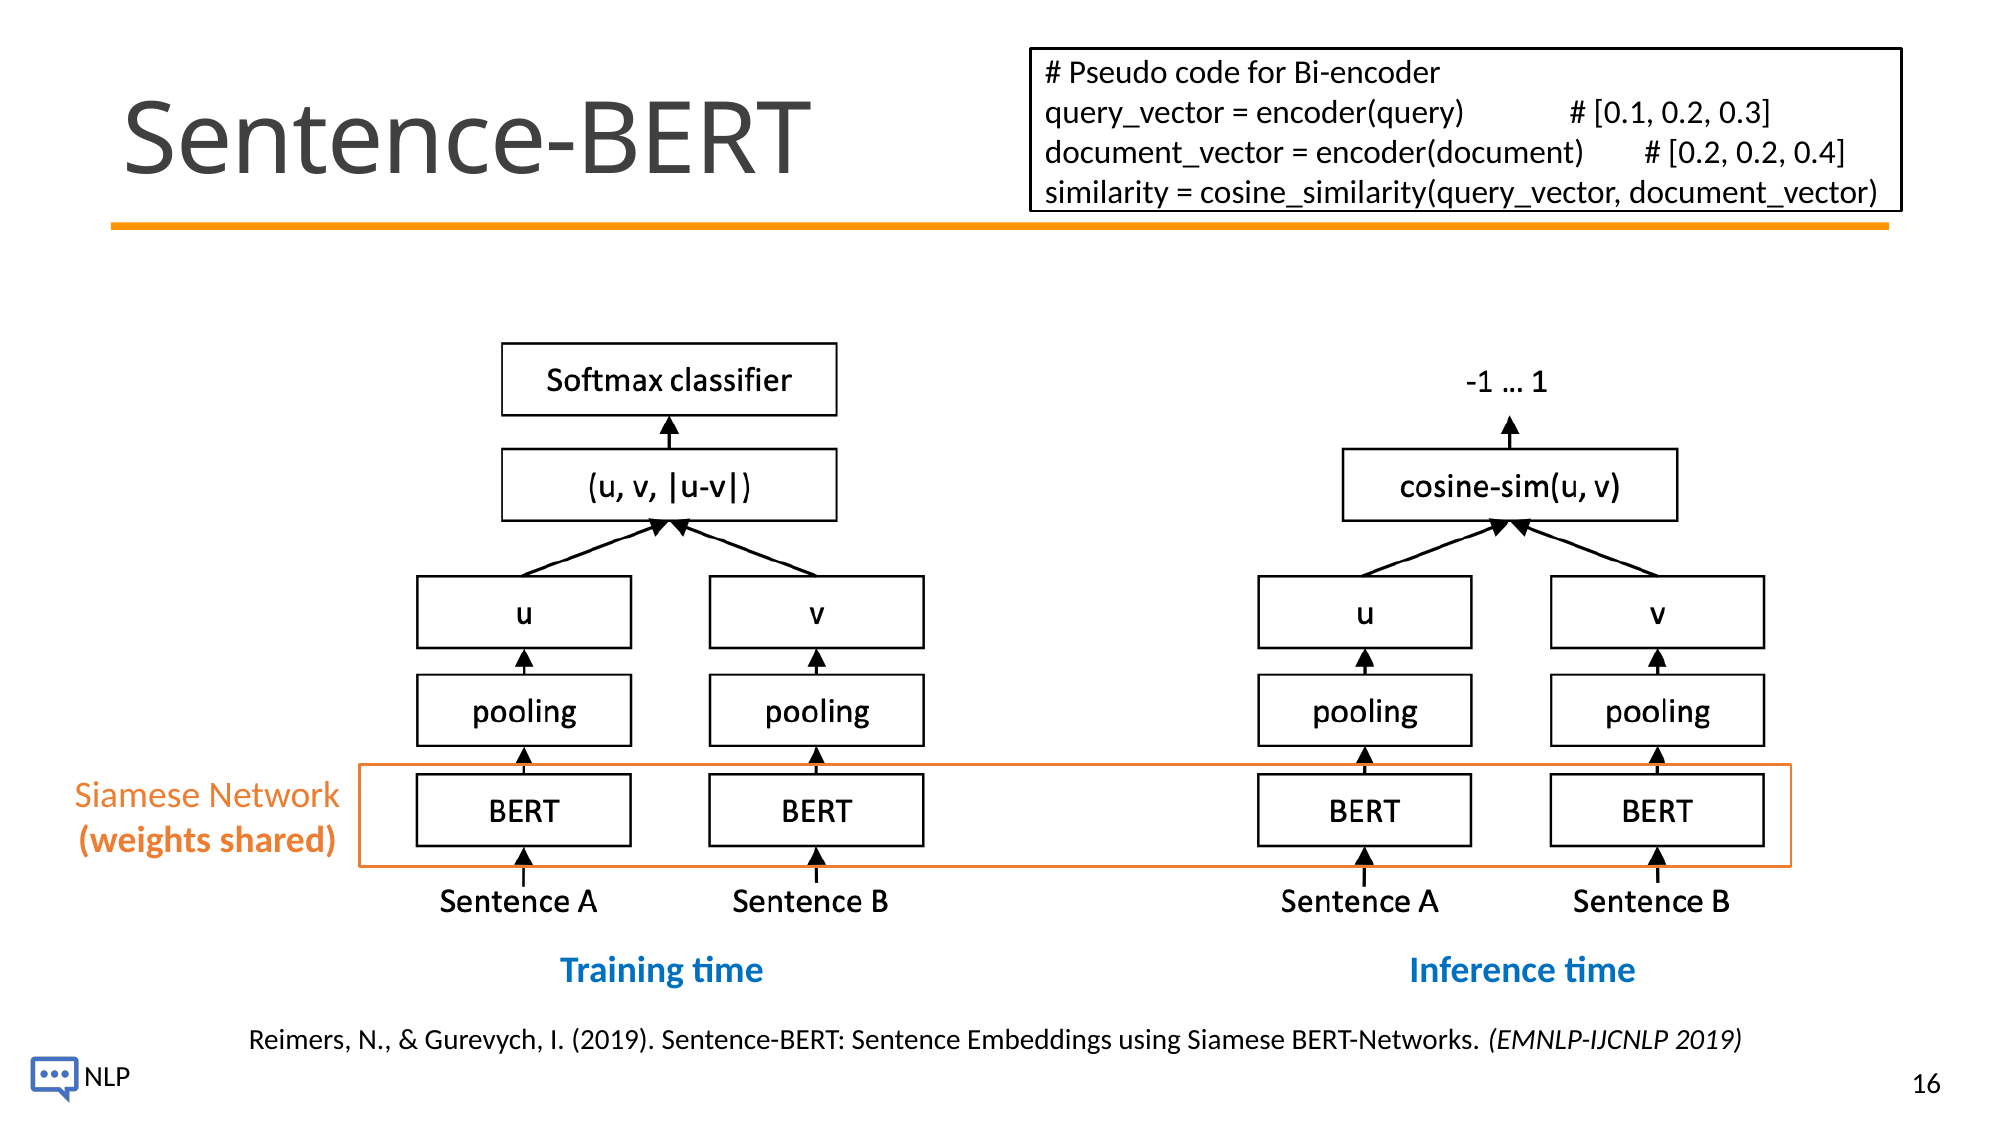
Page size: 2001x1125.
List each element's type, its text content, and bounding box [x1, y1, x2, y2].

text_box # Pseudo code for Bi-encoder query_vector = encoder(query) # [0.1, 0.2, 0.3] document_vector = encoder(document) # [0.2, 0.2, 0.4] similarity = cosine_similarity(query_vector, document_vector) [1029, 47, 1903, 212]
text_box Reimers, N., & Gurevych, I. (2019). Sentence-BERT: Sentence Embeddings using Siamese BERT-Networks. (EMNLP-ĲCNLP 2019) [234, 1013, 1776, 1063]
text_box [1786, 763, 1792, 868]
text_box [360, 763, 386, 868]
title Sentence-BERT [107, 58, 1899, 228]
text_box [1069, 133, 1100, 195]
text_box Training time [528, 937, 796, 998]
text_box Siamese Network (weights shared) [55, 762, 360, 868]
picture [23, 1047, 86, 1110]
text_box Inference time [1389, 937, 1657, 998]
picture [389, 331, 1777, 929]
slide_number 16 [1740, 1052, 1957, 1113]
